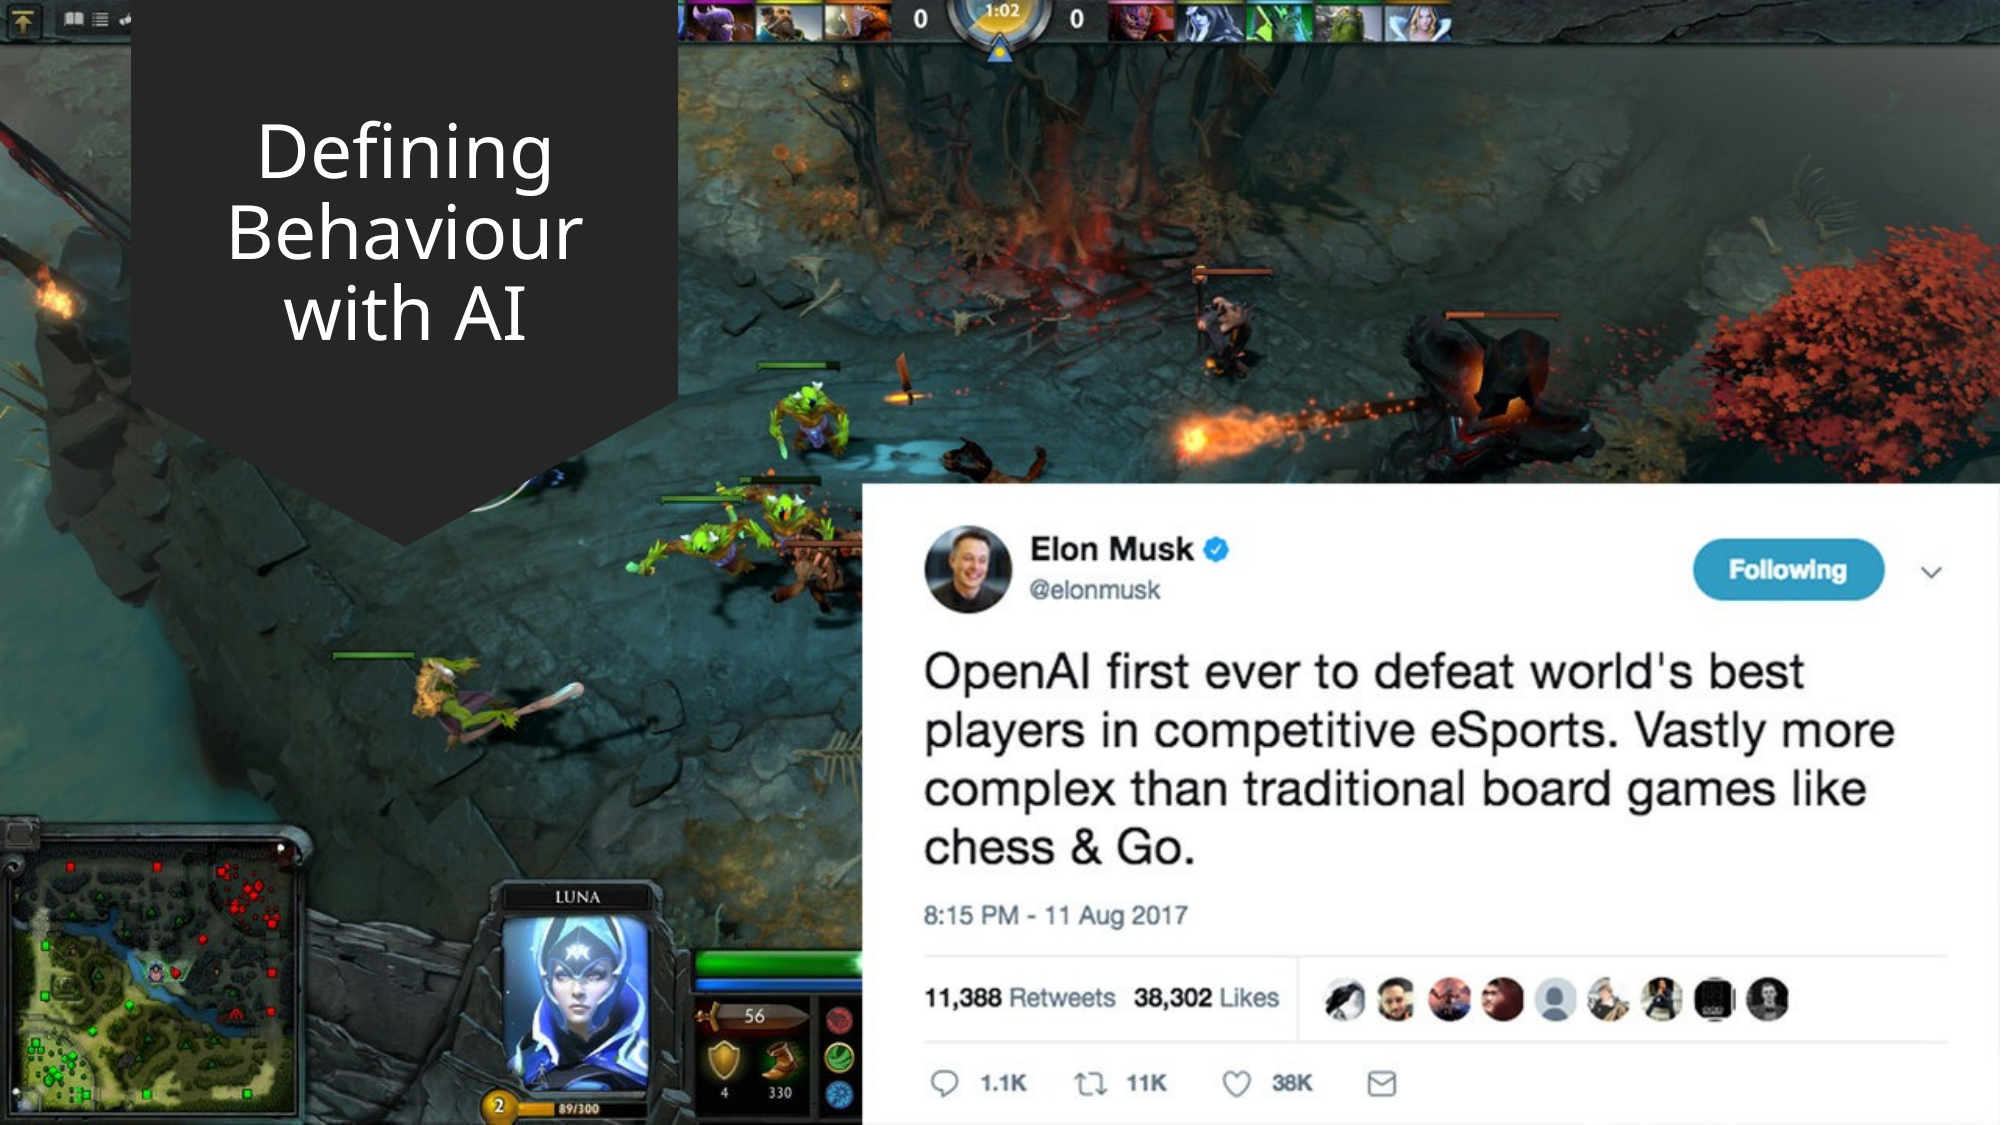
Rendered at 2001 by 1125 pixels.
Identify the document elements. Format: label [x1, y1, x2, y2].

list [0, 0, 2000, 1125]
